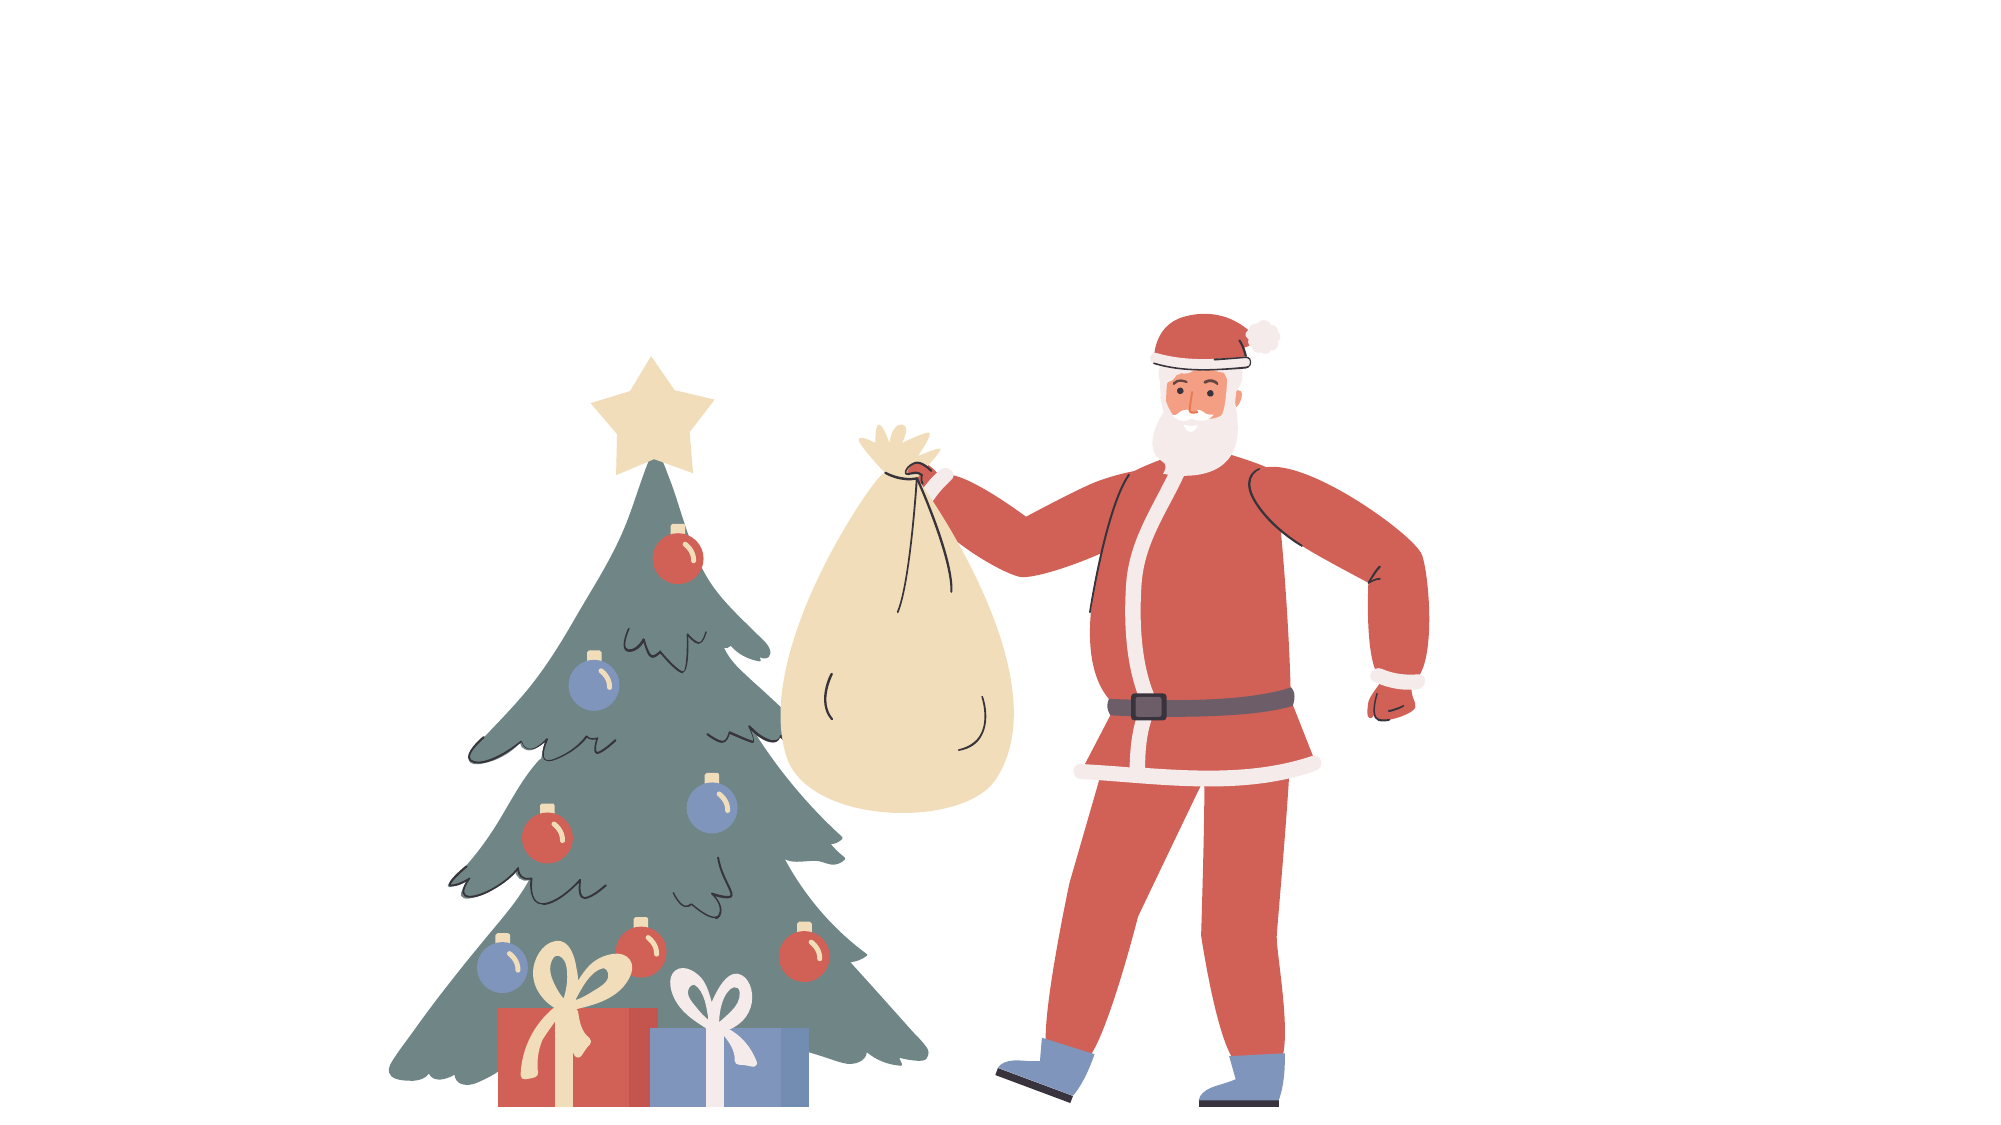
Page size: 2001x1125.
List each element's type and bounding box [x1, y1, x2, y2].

text_box [388, 313, 1430, 1108]
